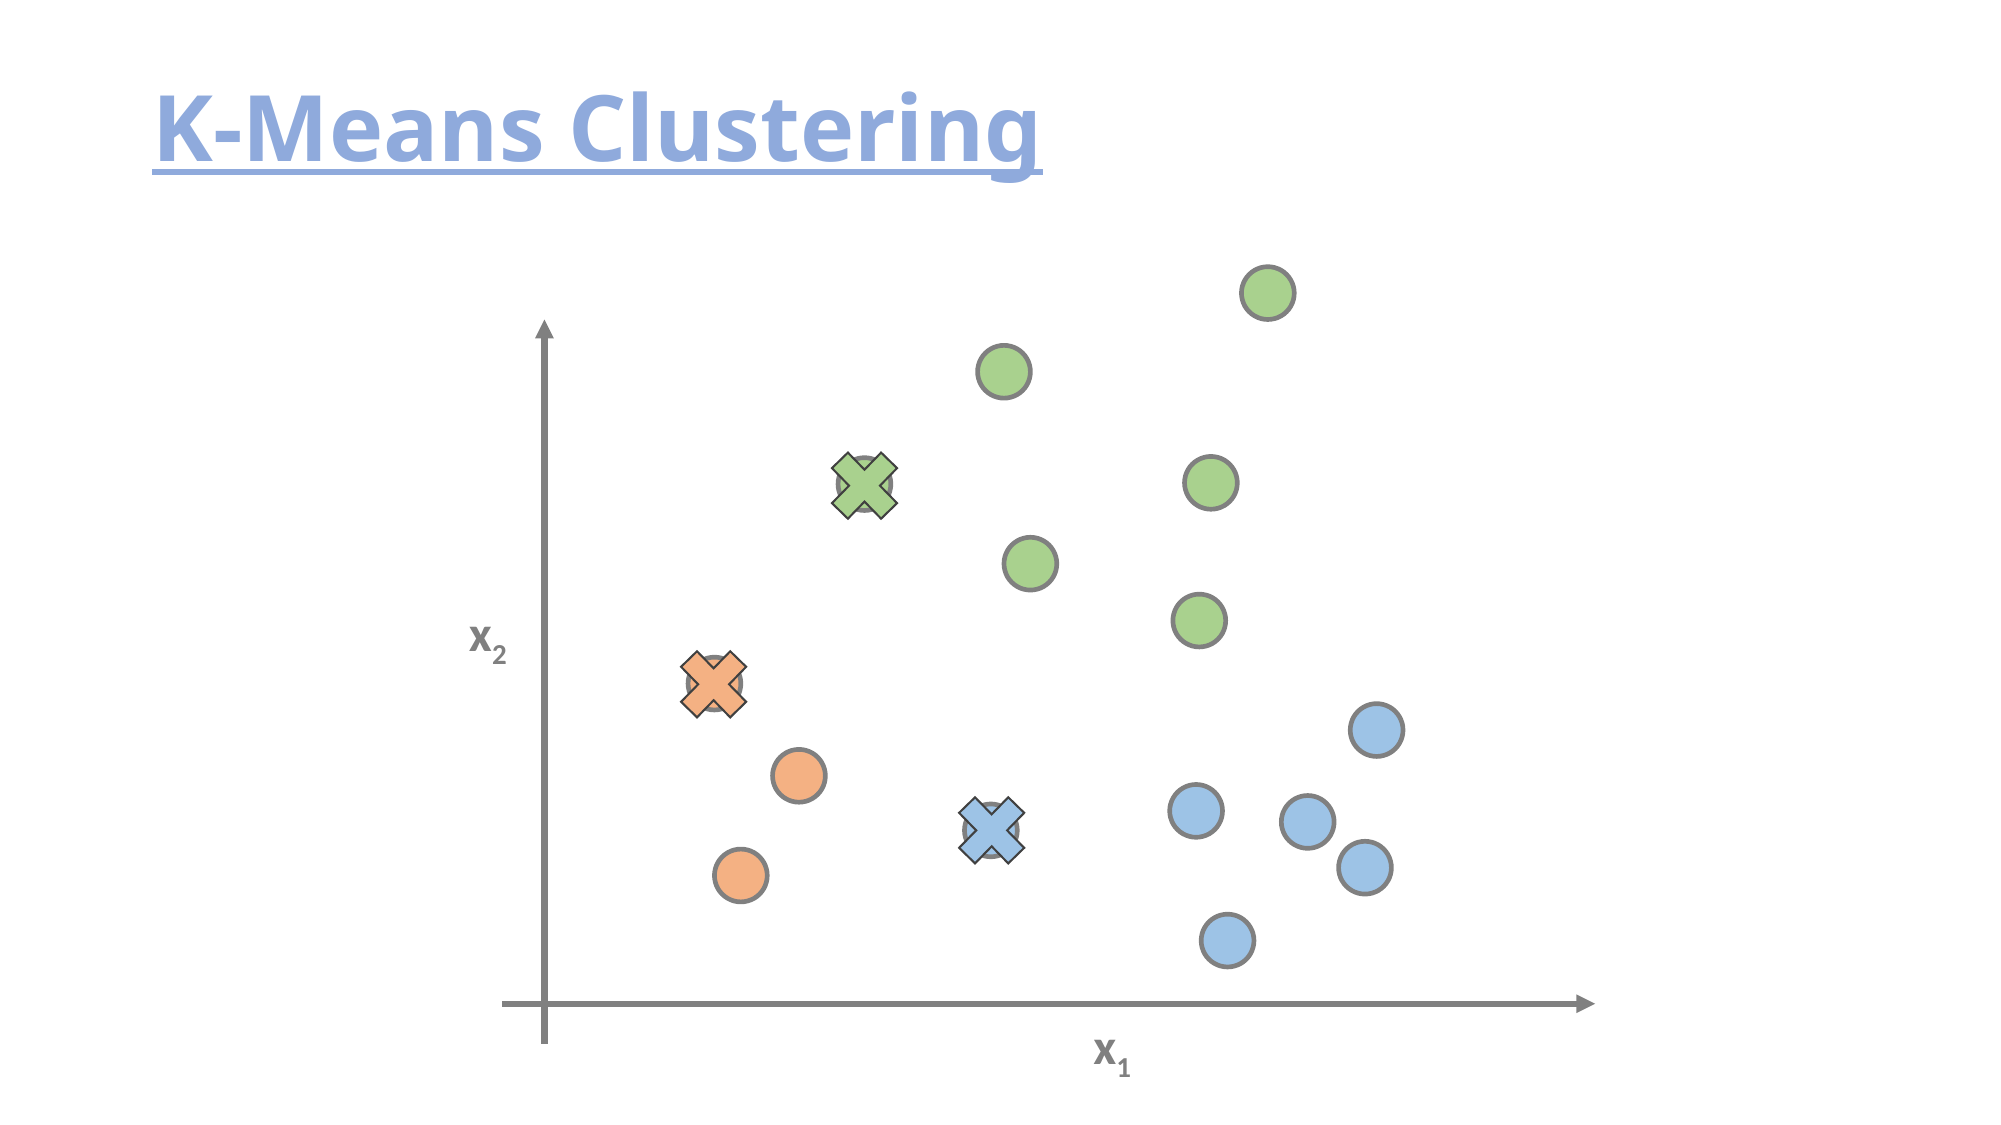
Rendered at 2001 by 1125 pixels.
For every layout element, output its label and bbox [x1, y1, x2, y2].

text_box [1078, 1007, 1147, 1091]
text_box [771, 748, 827, 804]
text_box [1337, 840, 1393, 896]
text_box [502, 319, 1596, 1044]
text_box [1240, 265, 1296, 321]
text_box [1280, 794, 1336, 850]
text_box [679, 649, 748, 719]
text_box [713, 848, 769, 903]
text_box [1183, 455, 1239, 511]
text_box [957, 795, 1026, 865]
text_box [1349, 702, 1405, 758]
text_box [830, 451, 899, 521]
title [137, 23, 1863, 241]
text_box [1002, 536, 1058, 592]
text_box [1171, 593, 1227, 648]
text_box [1168, 783, 1224, 839]
text_box [454, 594, 522, 678]
text_box [976, 344, 1032, 400]
text_box [1200, 913, 1256, 969]
